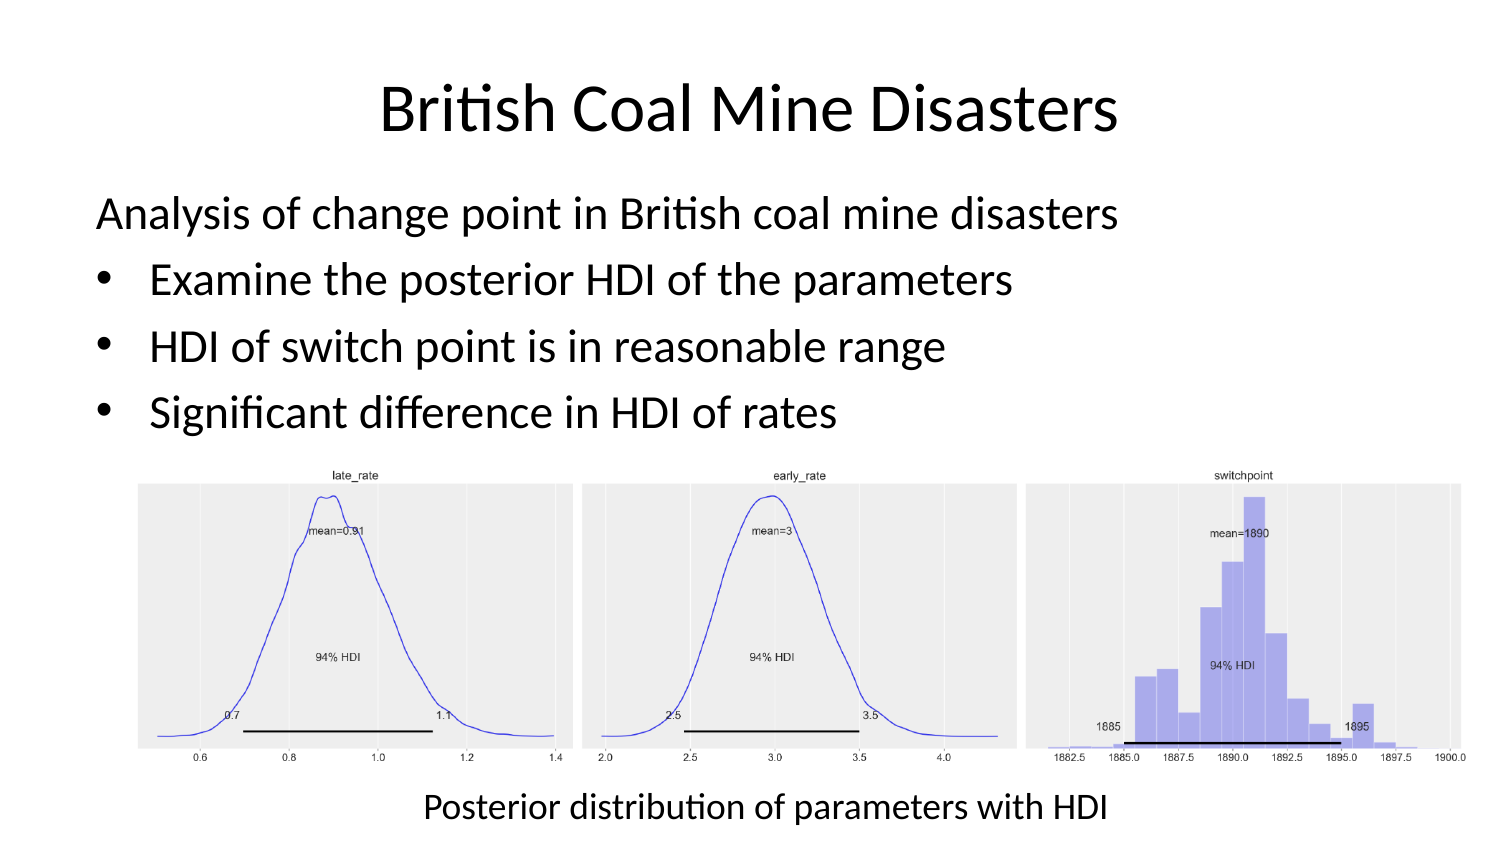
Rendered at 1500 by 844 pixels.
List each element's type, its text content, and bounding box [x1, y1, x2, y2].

text_box Posterior distribution of parameters with HDI [91, 775, 1442, 835]
picture [122, 464, 1474, 765]
title British Coal Mine Disasters [75, 33, 1425, 175]
list Analysis of change point in British coal mine disasters Examine the posterior HDI of the parameters HDI of switch point is in reasonable range Significant difference in HDI of rates [80, 174, 1425, 448]
